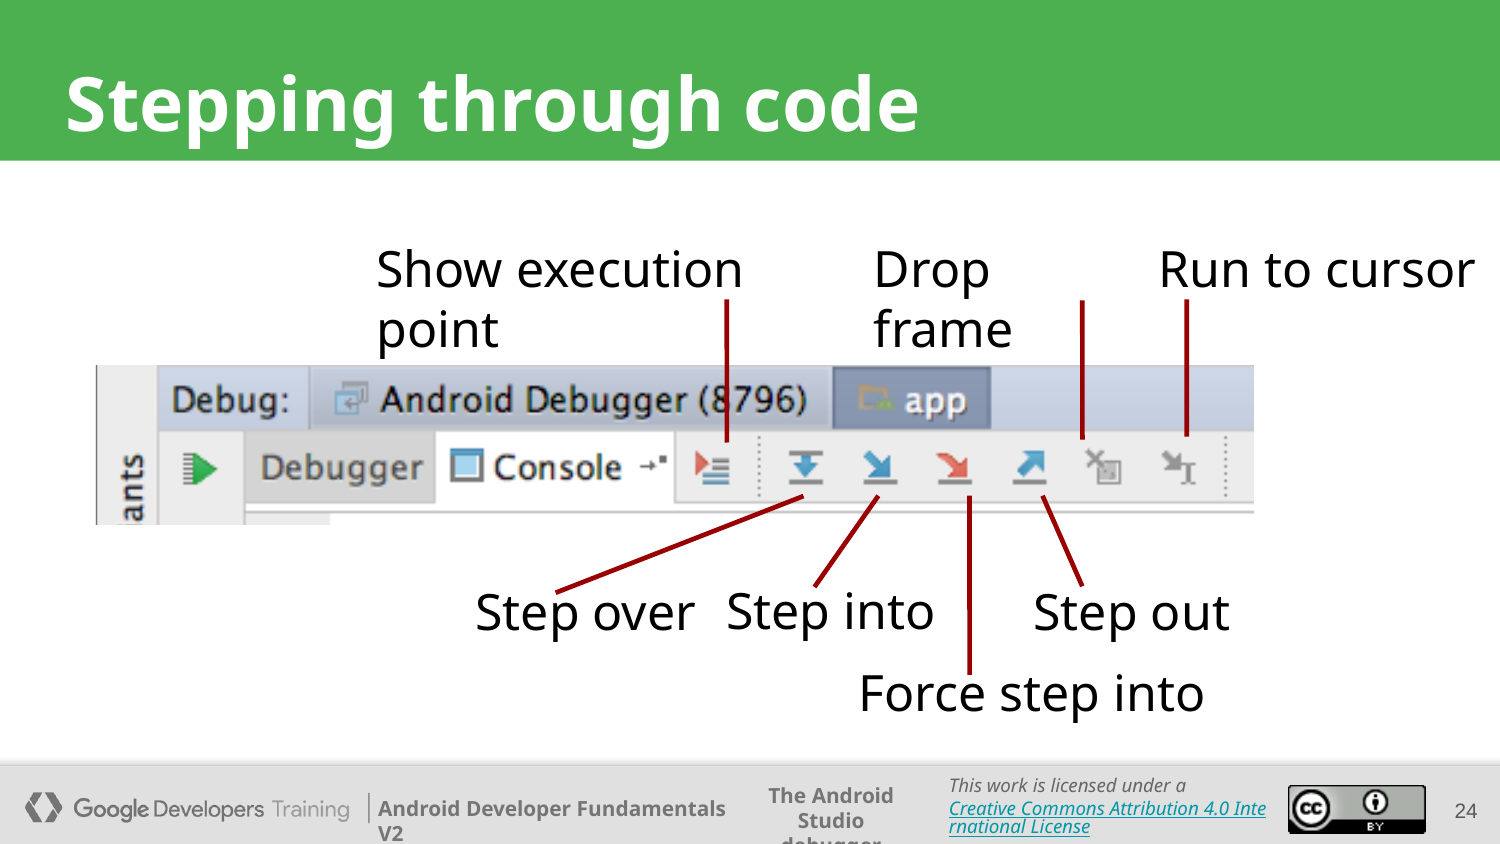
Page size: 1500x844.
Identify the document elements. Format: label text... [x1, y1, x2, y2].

text_box Run to cursor [1143, 222, 1500, 287]
text_box <number> [1402, 777, 1493, 842]
text_box Step over [460, 565, 712, 630]
text_box Step out [1018, 565, 1270, 630]
text_box Step into [711, 564, 963, 629]
text_box Show execution point [361, 222, 884, 302]
text_box Force step into [843, 646, 1234, 711]
picture [0, 161, 1500, 844]
text_box Stepping through code [51, 27, 1472, 122]
text_box Drop frame [858, 222, 1141, 287]
